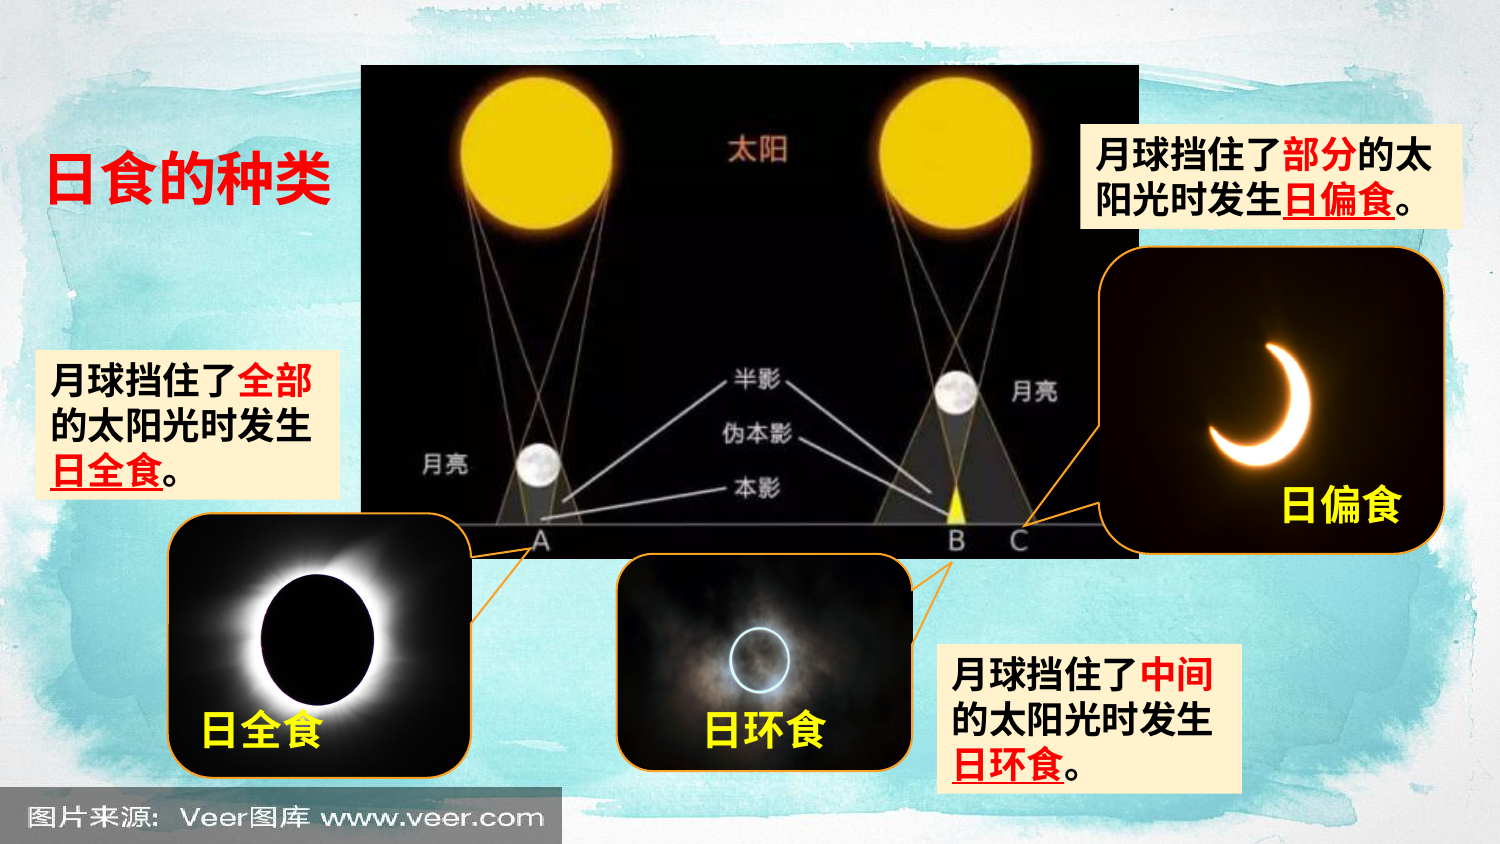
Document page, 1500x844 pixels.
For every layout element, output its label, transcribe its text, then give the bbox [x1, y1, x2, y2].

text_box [1098, 246, 1445, 554]
picture [0, 0, 1500, 844]
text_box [616, 553, 913, 772]
text_box 日食的种类 [26, 134, 348, 219]
text_box 月球挡住了全部的太阳光时发生日全食。 [35, 349, 341, 500]
text_box 月球挡住了中间的太阳光时发生日环食。 [937, 643, 1242, 794]
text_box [167, 513, 471, 778]
text_box 月球挡住了部分的太阳光时发生日偏食。 [1139, 124, 1463, 229]
